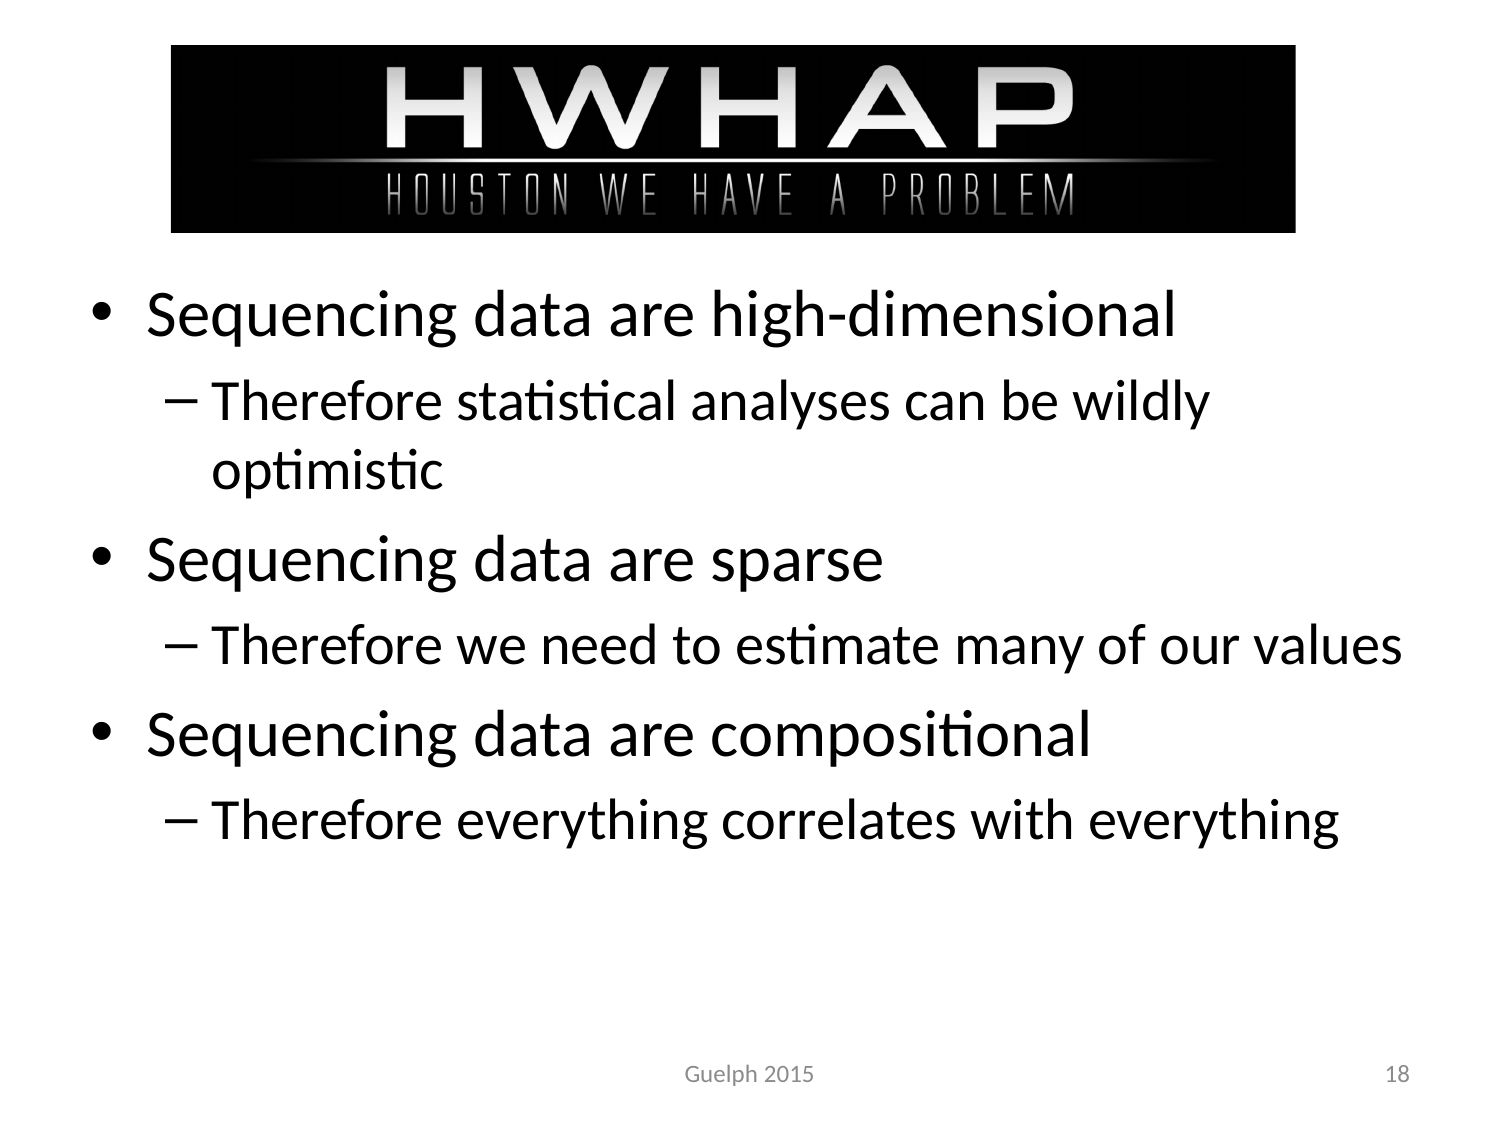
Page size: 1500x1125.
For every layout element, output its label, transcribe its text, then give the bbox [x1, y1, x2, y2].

picture [172, 0, 1296, 702]
footer Guelph 2015 [512, 1042, 988, 1103]
list Sequencing data are high-dimensional Therefore statistical analyses can be wildly optimistic Sequencing data are sparse Therefore we need to estimate many of our values Sequencing data are compositional Therefore everything correlates with everything Most of us are unaware of the problems [75, 262, 1425, 1005]
slide_number 18 [1074, 1042, 1425, 1103]
